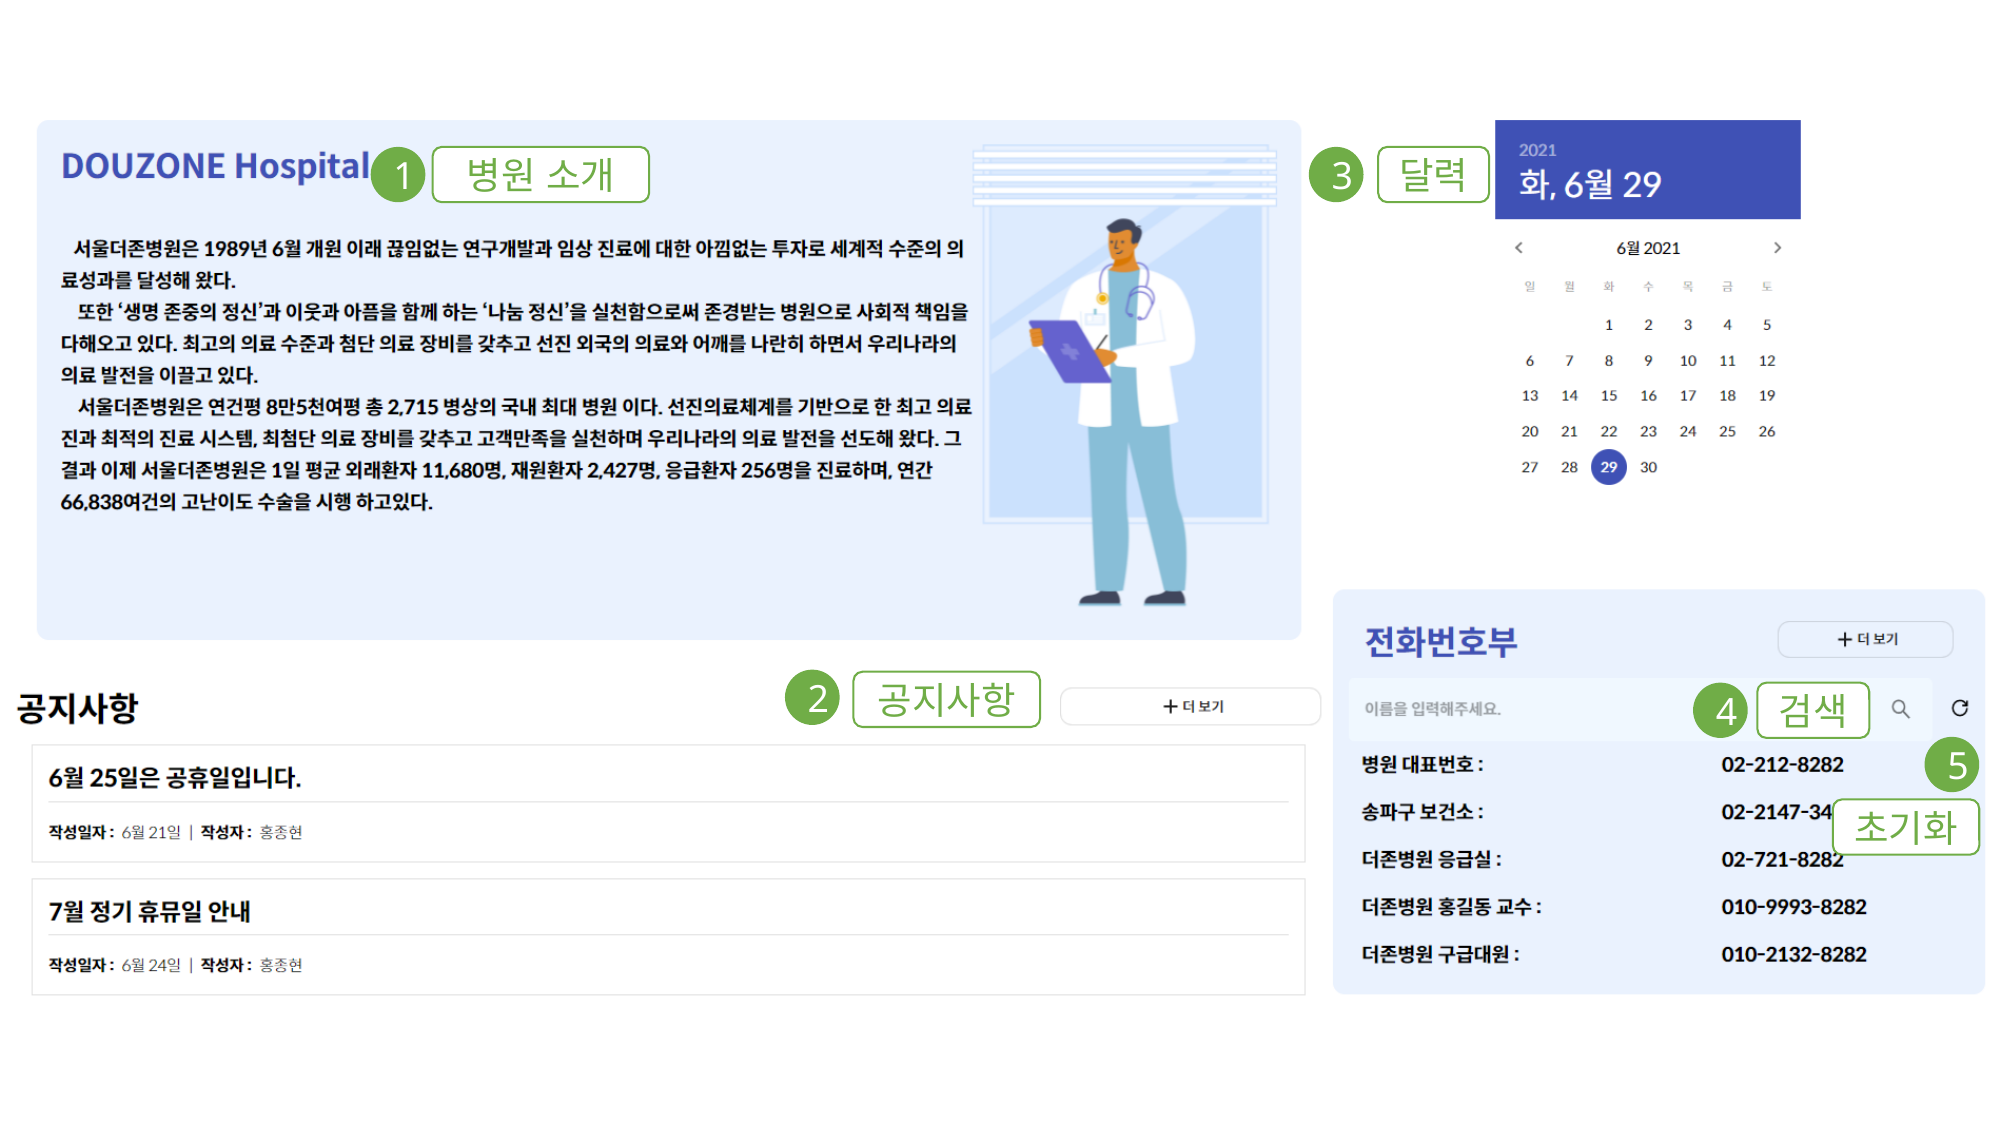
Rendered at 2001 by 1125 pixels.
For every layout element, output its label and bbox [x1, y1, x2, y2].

picture [0, 99, 2000, 1026]
